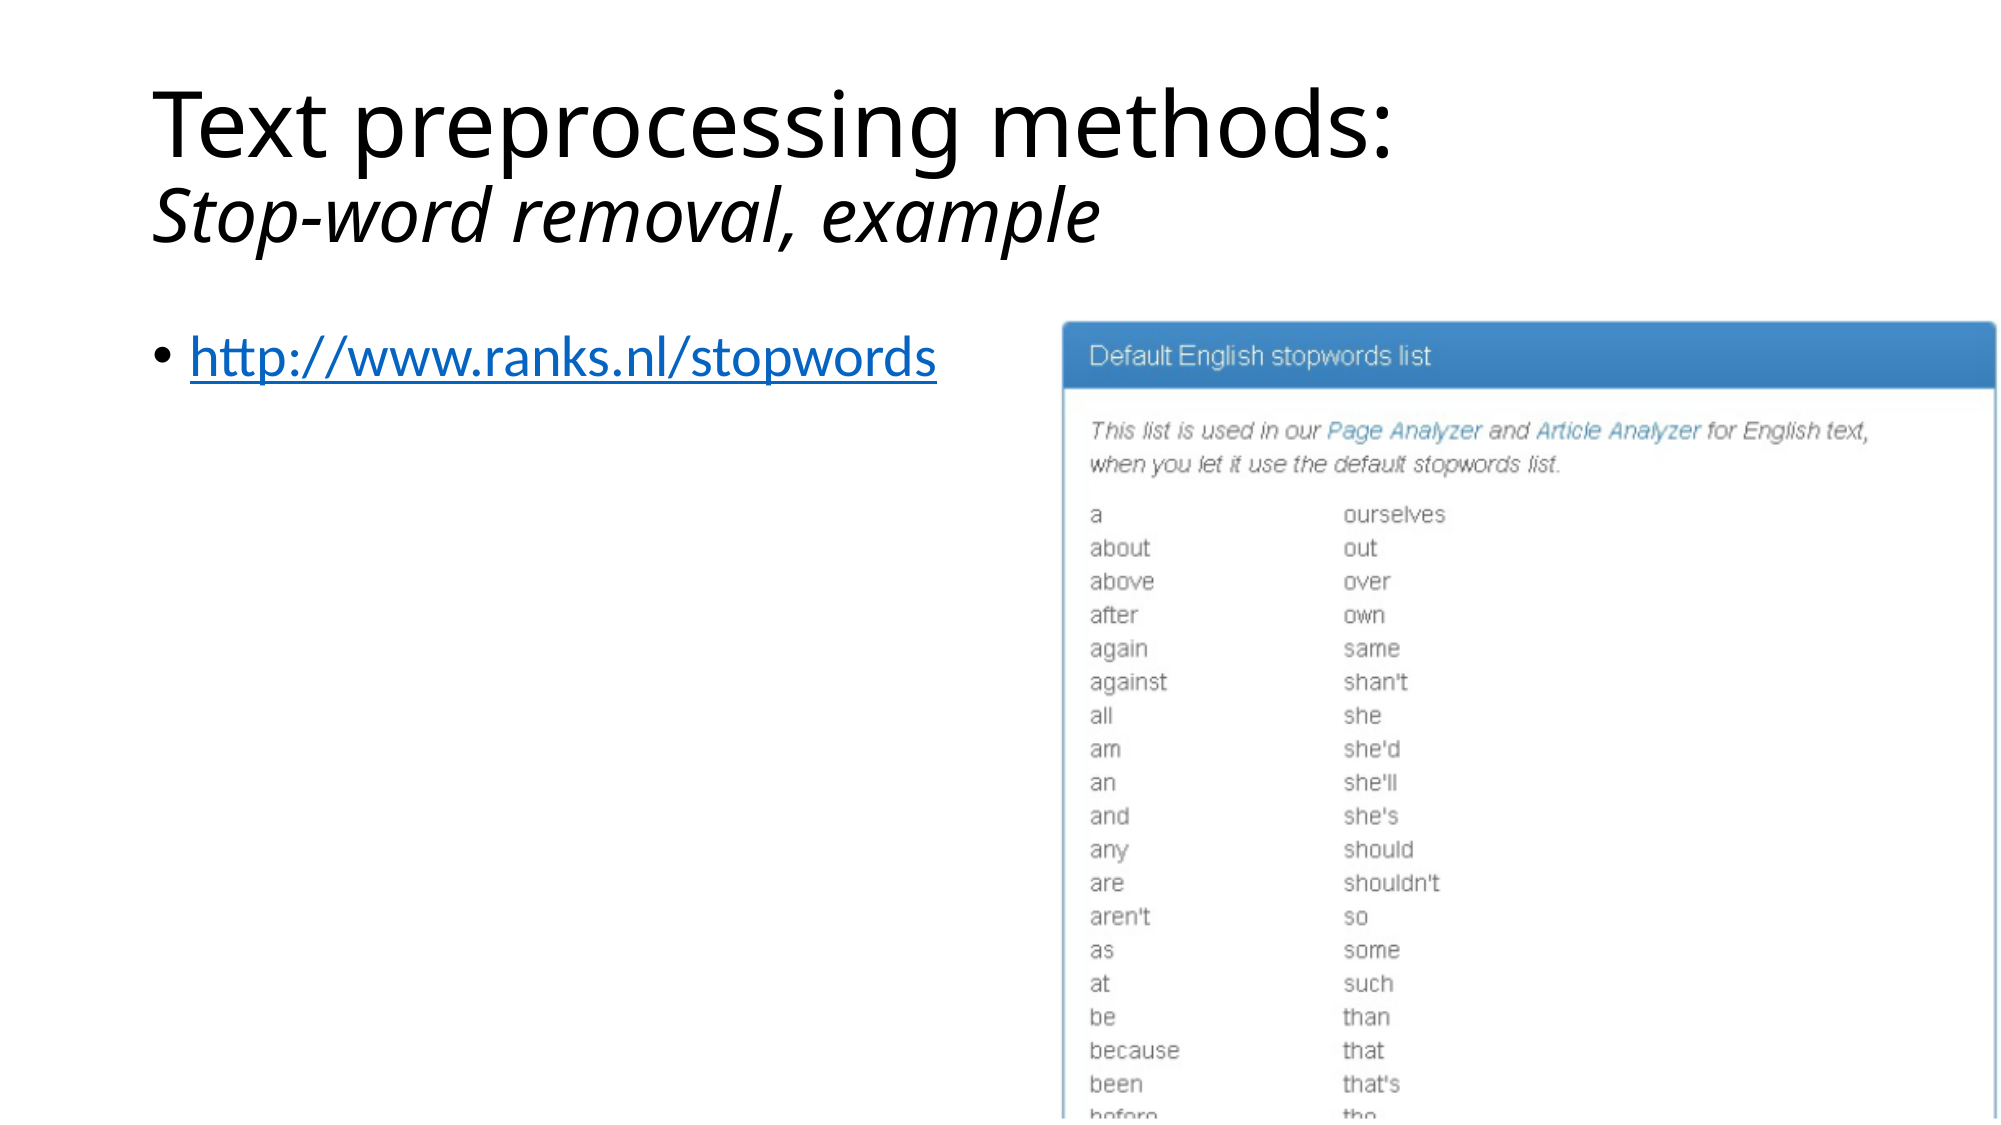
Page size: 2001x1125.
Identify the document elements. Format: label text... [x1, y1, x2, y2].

title Text preprocessing methods: Stop-word removal, example [137, 59, 1863, 278]
list http://www.ranks.nl/stopwords [137, 318, 1059, 1014]
picture [1059, 318, 2000, 1125]
